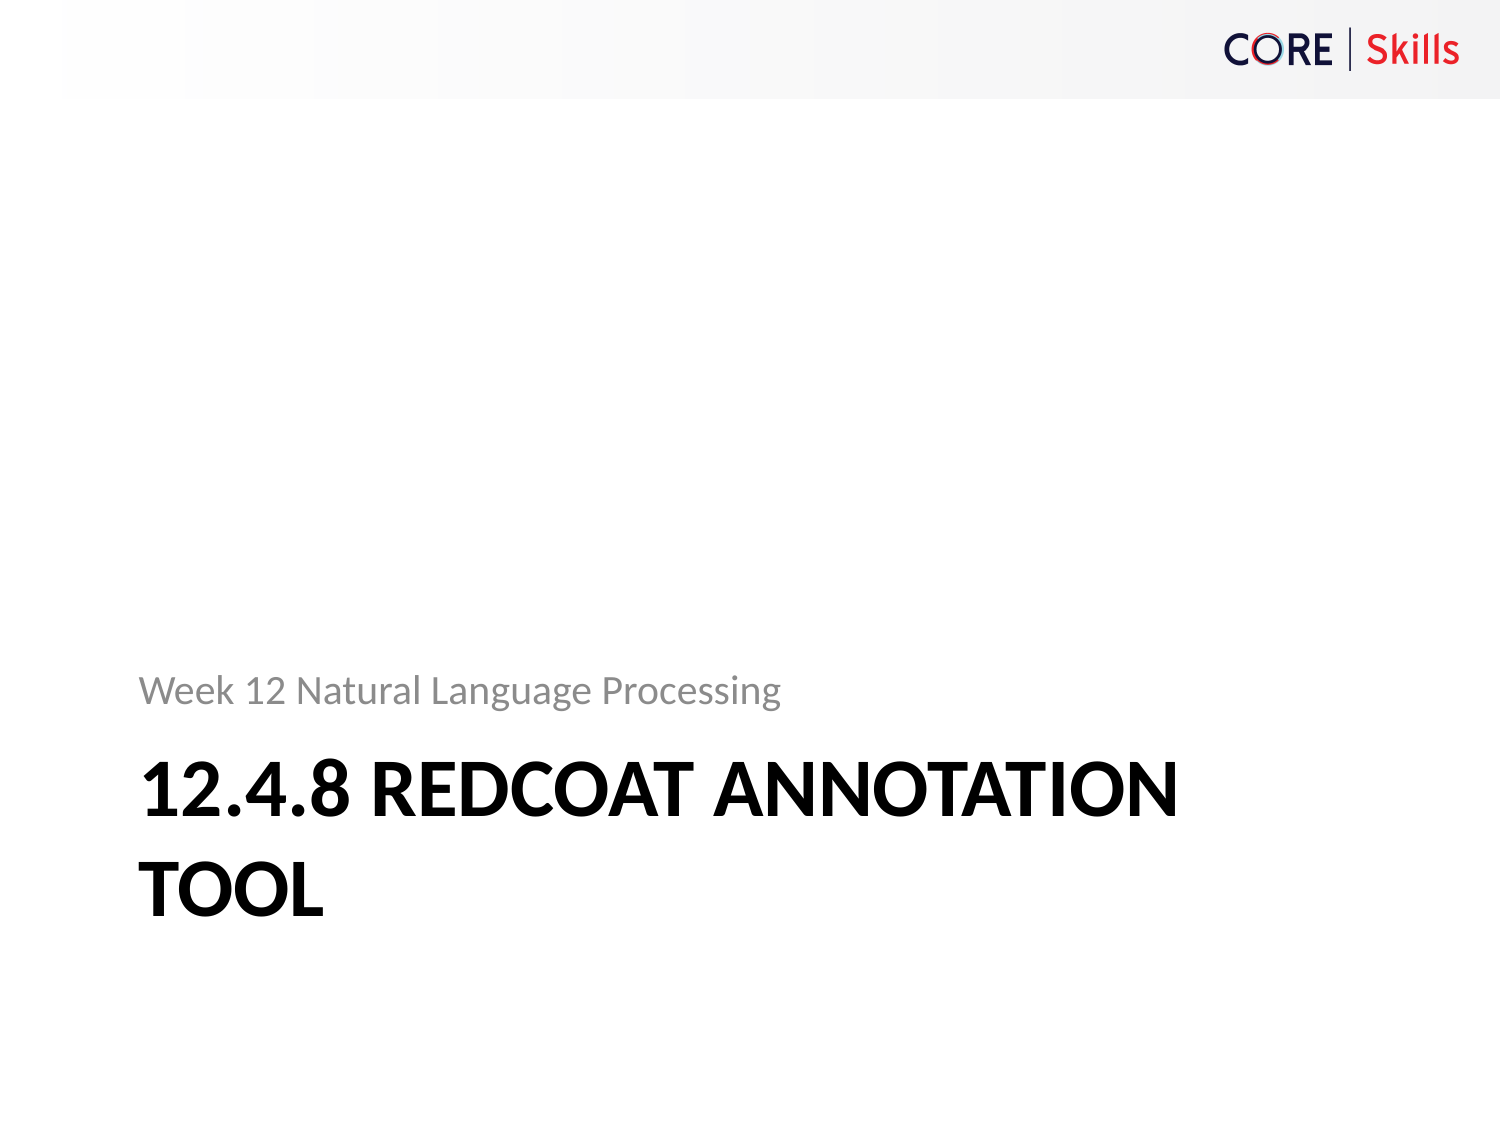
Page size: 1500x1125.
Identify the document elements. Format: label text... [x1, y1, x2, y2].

list Week 12 Natural Language Processing [118, 476, 1394, 723]
picture [0, 0, 1500, 99]
title 12.4.8 redcoat annotation tool [118, 723, 1394, 947]
